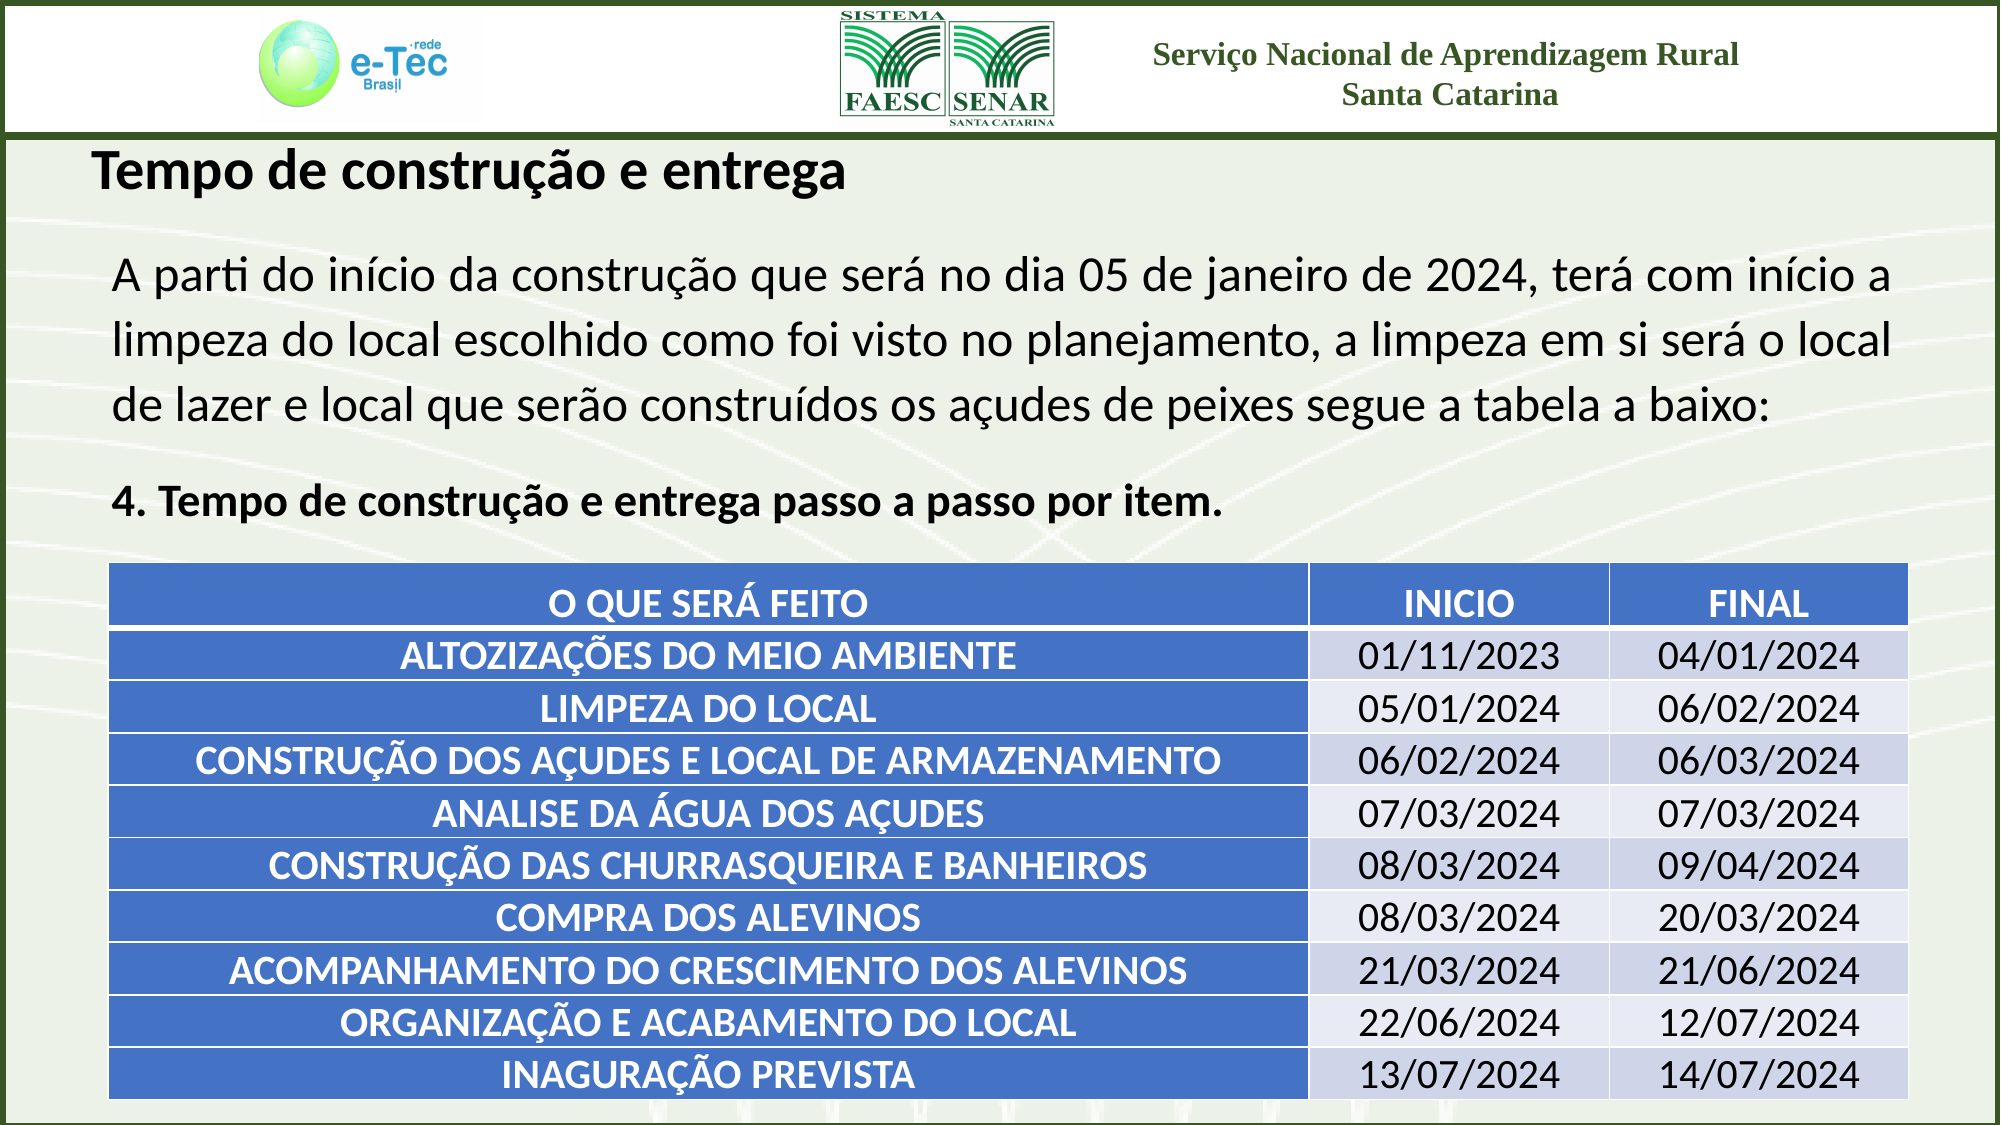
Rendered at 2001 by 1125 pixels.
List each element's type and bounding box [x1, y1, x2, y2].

text_box [2, 2, 2000, 1123]
